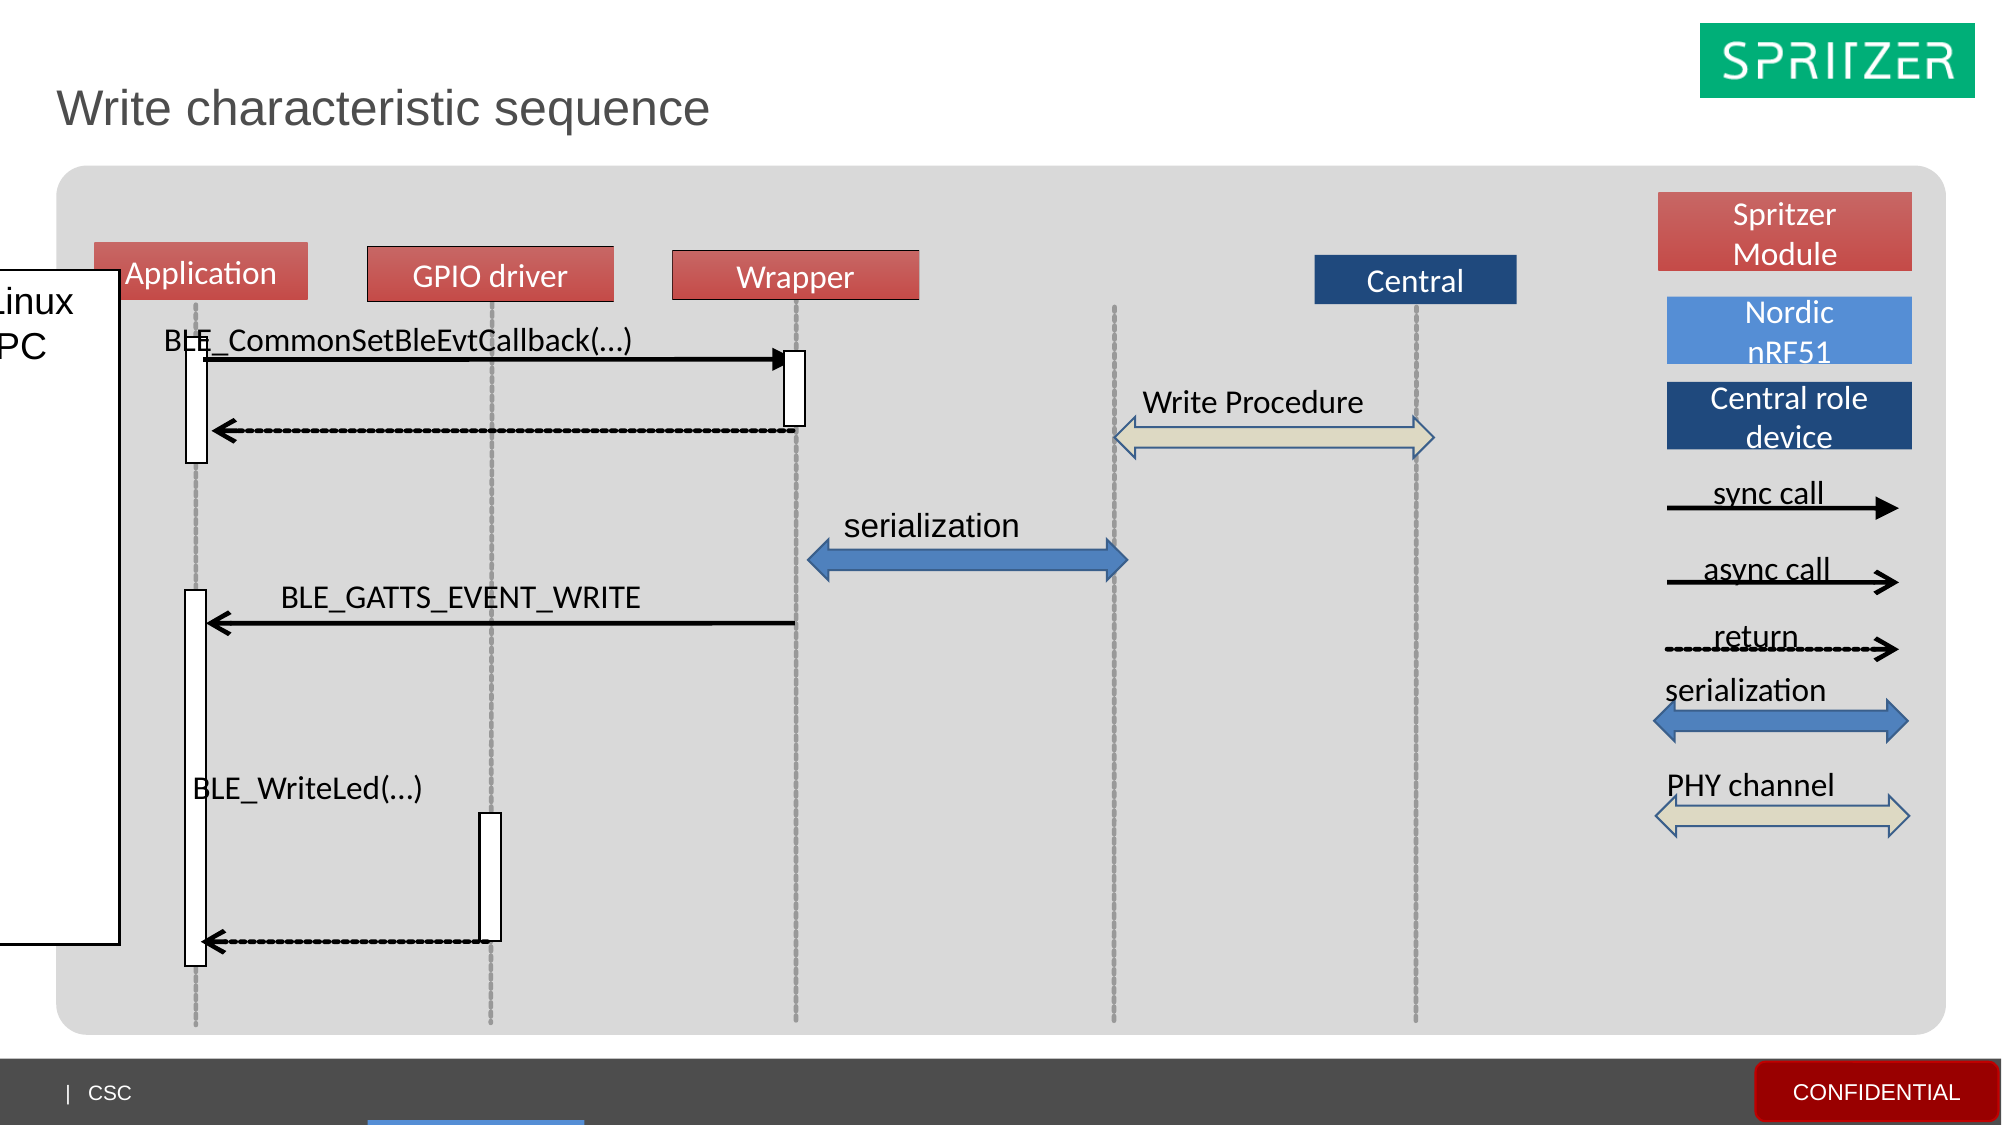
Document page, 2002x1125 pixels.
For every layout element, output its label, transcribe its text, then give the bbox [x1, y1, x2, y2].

text_box Write characteristic sequence [56, 46, 1946, 165]
text_box Central [1314, 254, 1517, 305]
text_box [1114, 425, 1434, 458]
text_box [1654, 700, 1908, 742]
text_box BLE_CommonSetBleEvtCallback(…) [149, 310, 769, 365]
text_box return [1699, 606, 1830, 660]
text_box Spritzer Module [1658, 192, 1912, 271]
text_box sync call [1698, 463, 1872, 518]
text_box [185, 814, 206, 966]
text_box Write Procedure [1127, 373, 1423, 428]
text_box [186, 365, 207, 464]
text_box PHY channel [1652, 756, 1889, 811]
text_box GPIO driver [367, 246, 614, 302]
text_box serialization [1650, 660, 1881, 716]
text_box serialization [829, 497, 1035, 552]
text_box [1655, 795, 1910, 837]
text_box [200, 930, 224, 954]
text_box [1882, 573, 1900, 592]
text_box [185, 589, 206, 759]
text_box BLE_WriteLed(…) [177, 759, 493, 814]
text_box [1872, 497, 1900, 519]
text_box BLE_GATTS_EVENT_WRITE [266, 567, 731, 622]
text_box async call [1688, 539, 1882, 594]
text_box [769, 348, 783, 370]
text_box [1876, 637, 1900, 660]
text_box Linux IPC [0, 270, 120, 945]
text_box [211, 419, 237, 443]
picture [1700, 23, 1975, 98]
text_box Wrapper [672, 250, 920, 300]
text_box Nordic nRF51 [1667, 296, 1912, 364]
text_box [205, 611, 795, 635]
text_box userspace [367, 1120, 585, 1125]
text_box Central role device [1667, 381, 1912, 450]
text_box [479, 813, 501, 941]
text_box Application [94, 242, 308, 300]
text_box [807, 539, 1128, 581]
text_box [783, 351, 805, 427]
